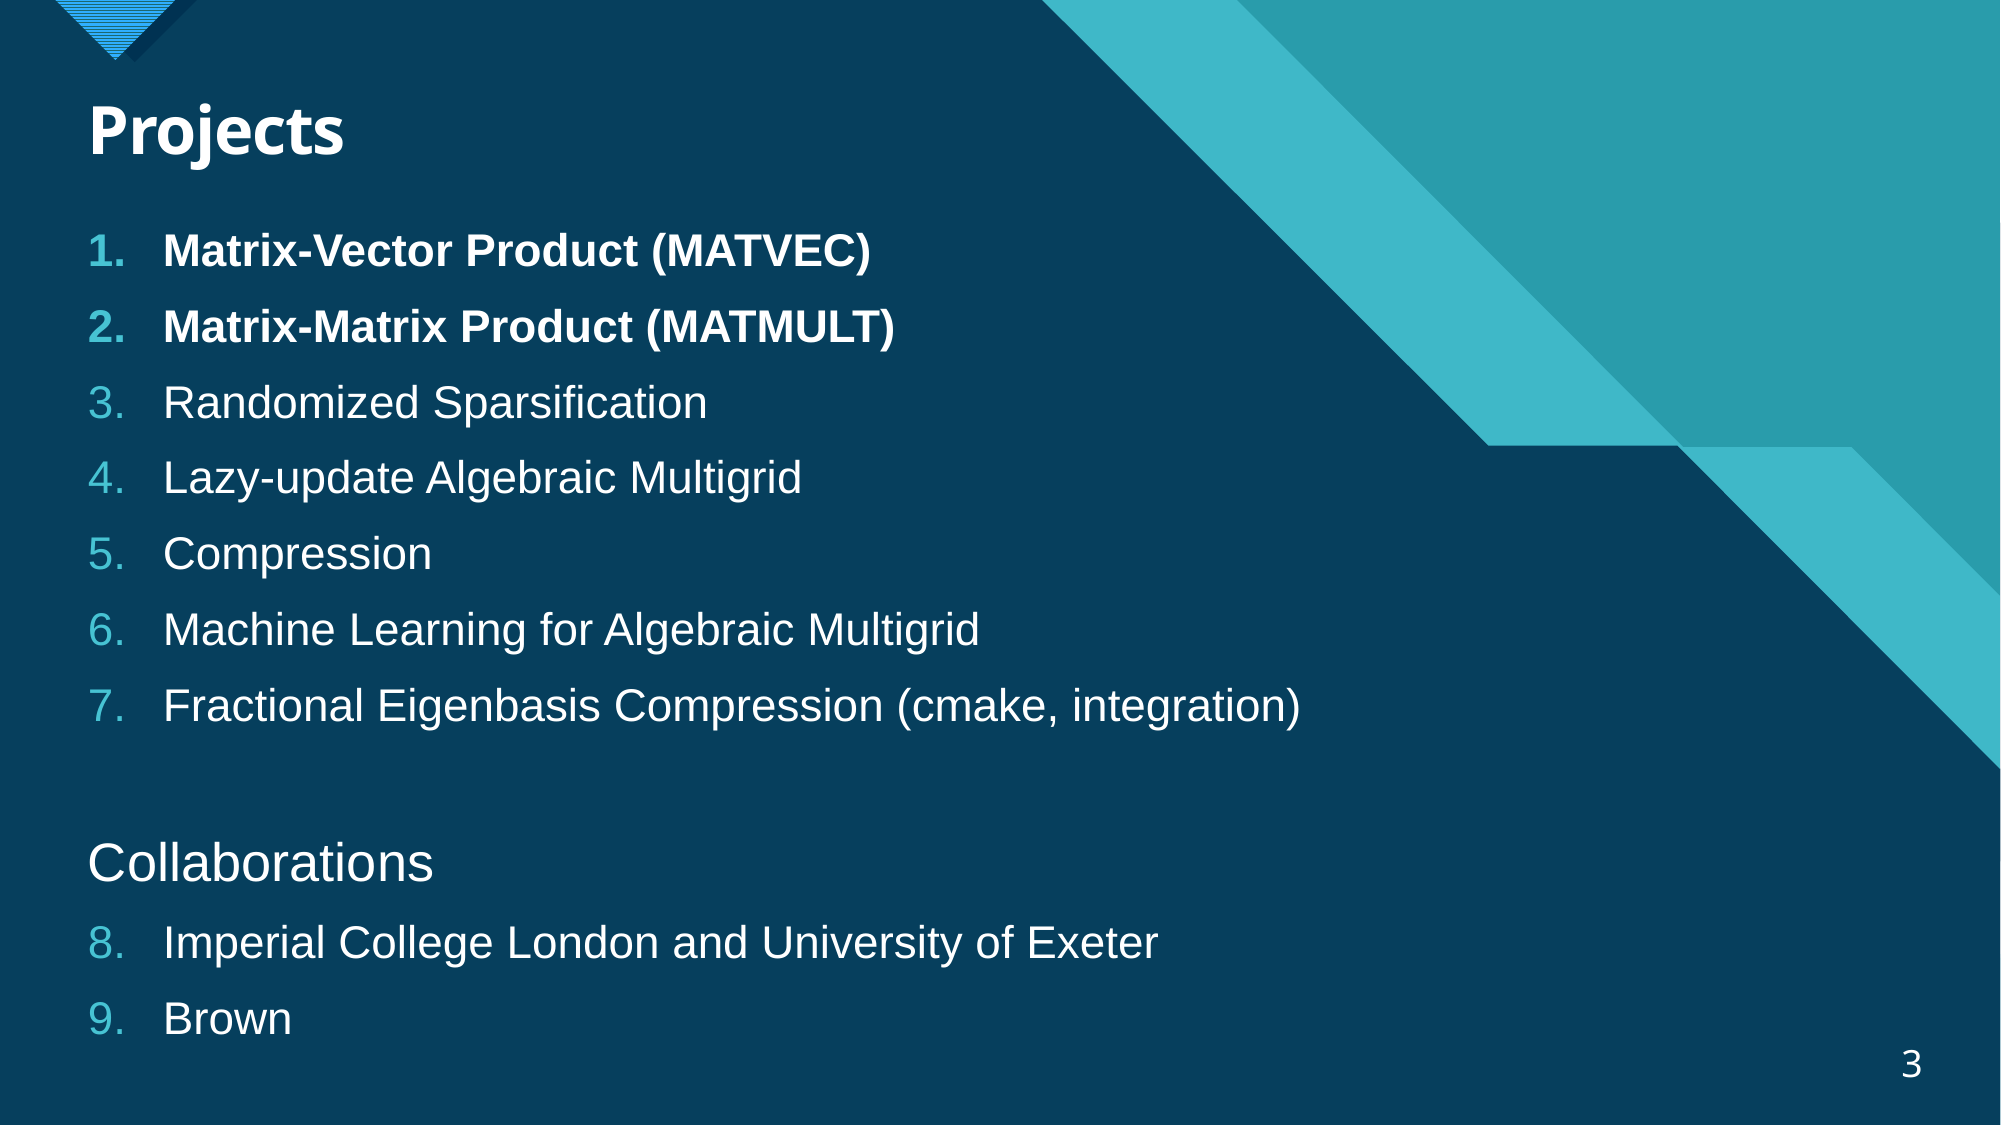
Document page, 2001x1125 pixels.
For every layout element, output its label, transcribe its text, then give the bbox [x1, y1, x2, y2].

list Matrix-Vector Product (MATVEC) Matrix-Matrix Product (MATMULT) Randomized Sparsification Lazy-update Algebraic Multigrid Compression Machine Learning for Algebraic Multigrid Fractional Eigenbasis Compression (cmake, integration) Collaborations Imperial College London and University of Exeter Brown [72, 213, 1466, 1074]
slide_number 3 [1845, 1035, 1938, 1096]
title Projects [72, 89, 1913, 177]
